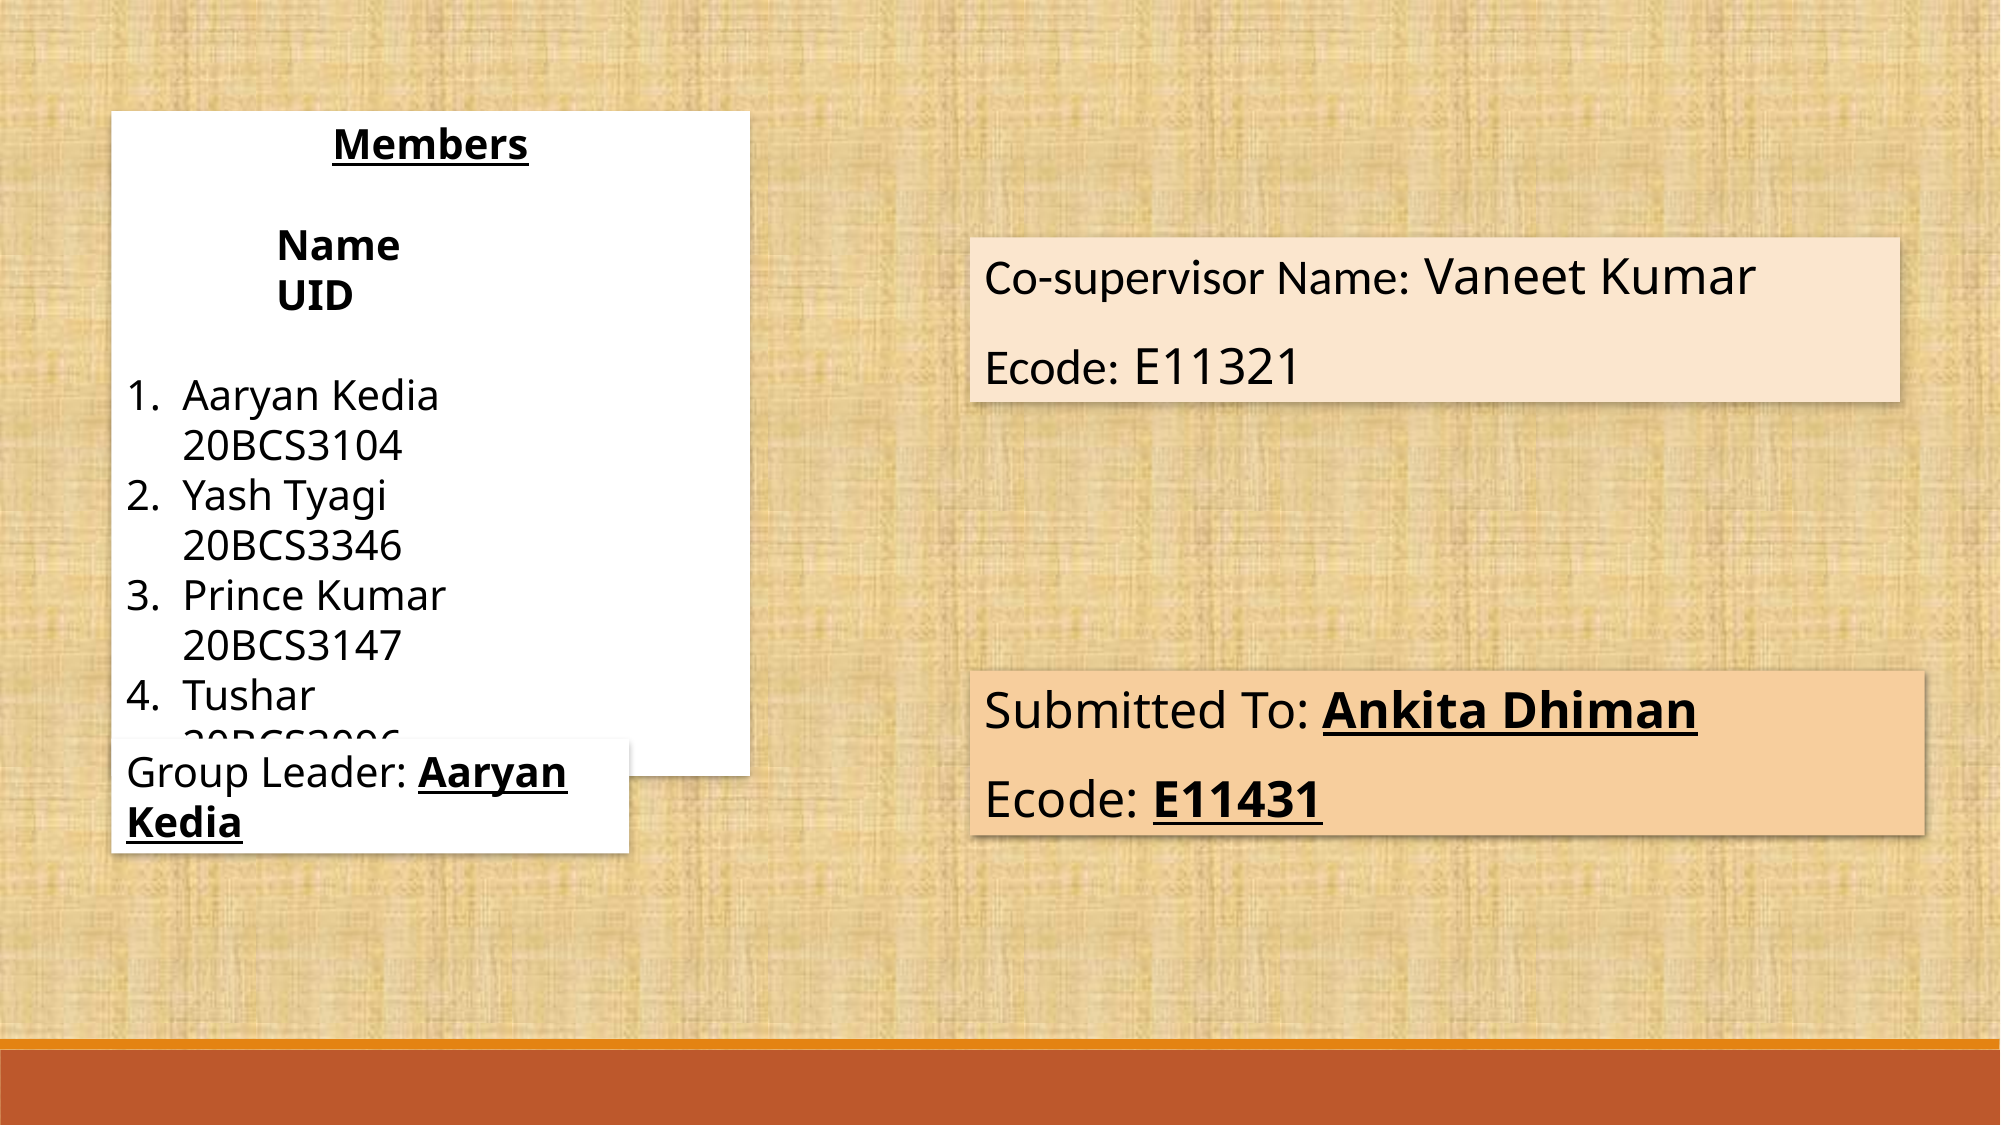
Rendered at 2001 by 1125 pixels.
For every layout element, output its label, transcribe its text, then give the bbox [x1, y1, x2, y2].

text_box Group Leader: Aaryan Kedia [111, 738, 630, 854]
text_box Submitted To: Ankita Dhiman Ecode: E11431 [969, 670, 1926, 836]
picture [0, 0, 2001, 1125]
text_box Co-supervisor Name: Vaneet Kumar Ecode: E11321 [969, 236, 1901, 403]
text_box Members Name UID Aaryan Kedia 20BCS3104 Yash Tyagi 20BCS3346 Prince Kumar 20BCS3147 Tushar 20BCS3096 [110, 110, 751, 777]
